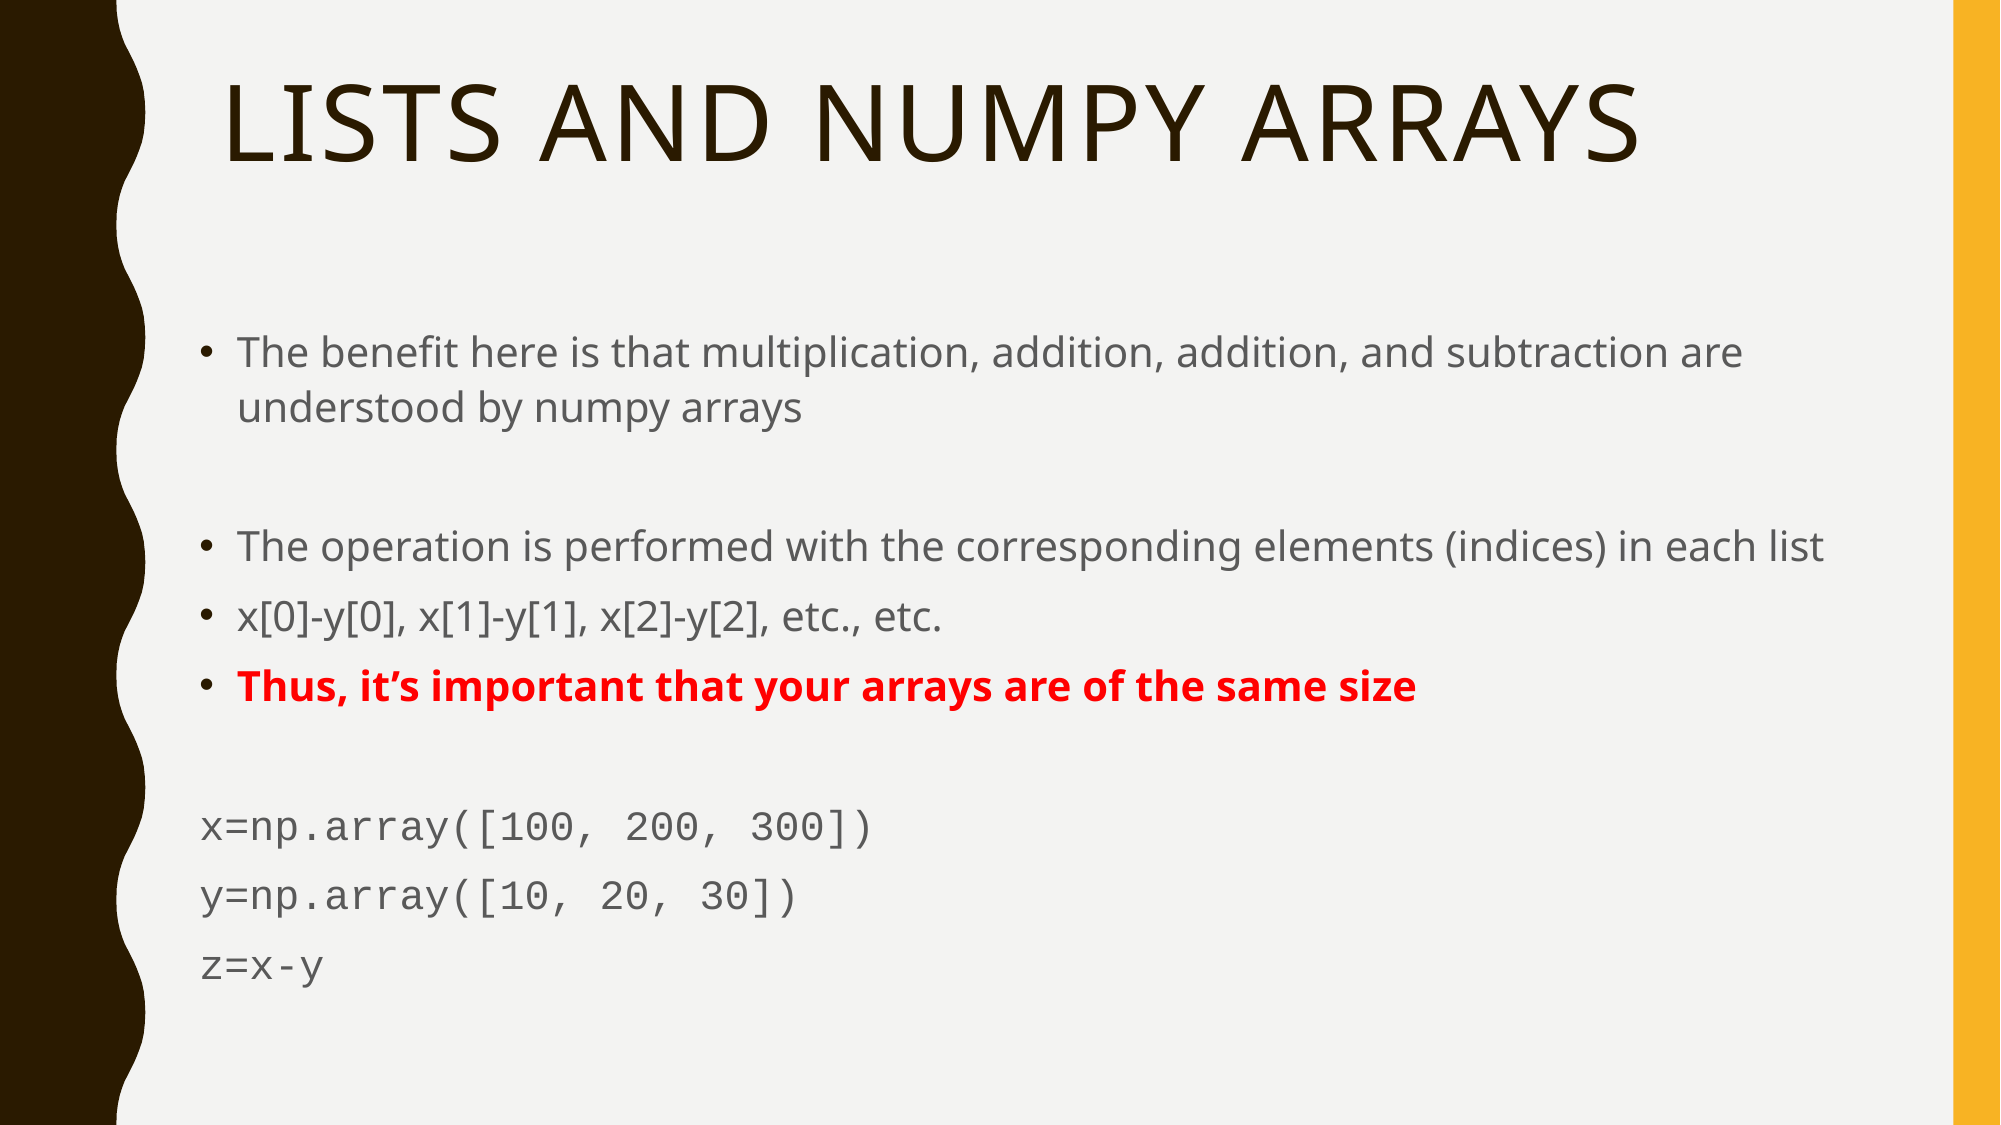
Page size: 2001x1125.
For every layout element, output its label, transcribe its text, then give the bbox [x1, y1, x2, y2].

list The benefit here is that multiplication, addition, addition, and subtraction are understood by numpy arrays The operation is performed with the corresponding elements (indices) in each list x[0]-y[0], x[1]-y[1], x[2]-y[2], etc., etc. Thus, it’s important that your arrays are of the same size x=np.array([100, 200, 300]) y=np.array([10, 20, 30]) z=x-y [184, 248, 1875, 1050]
title Lists and Numpy arrays [205, 62, 1875, 248]
